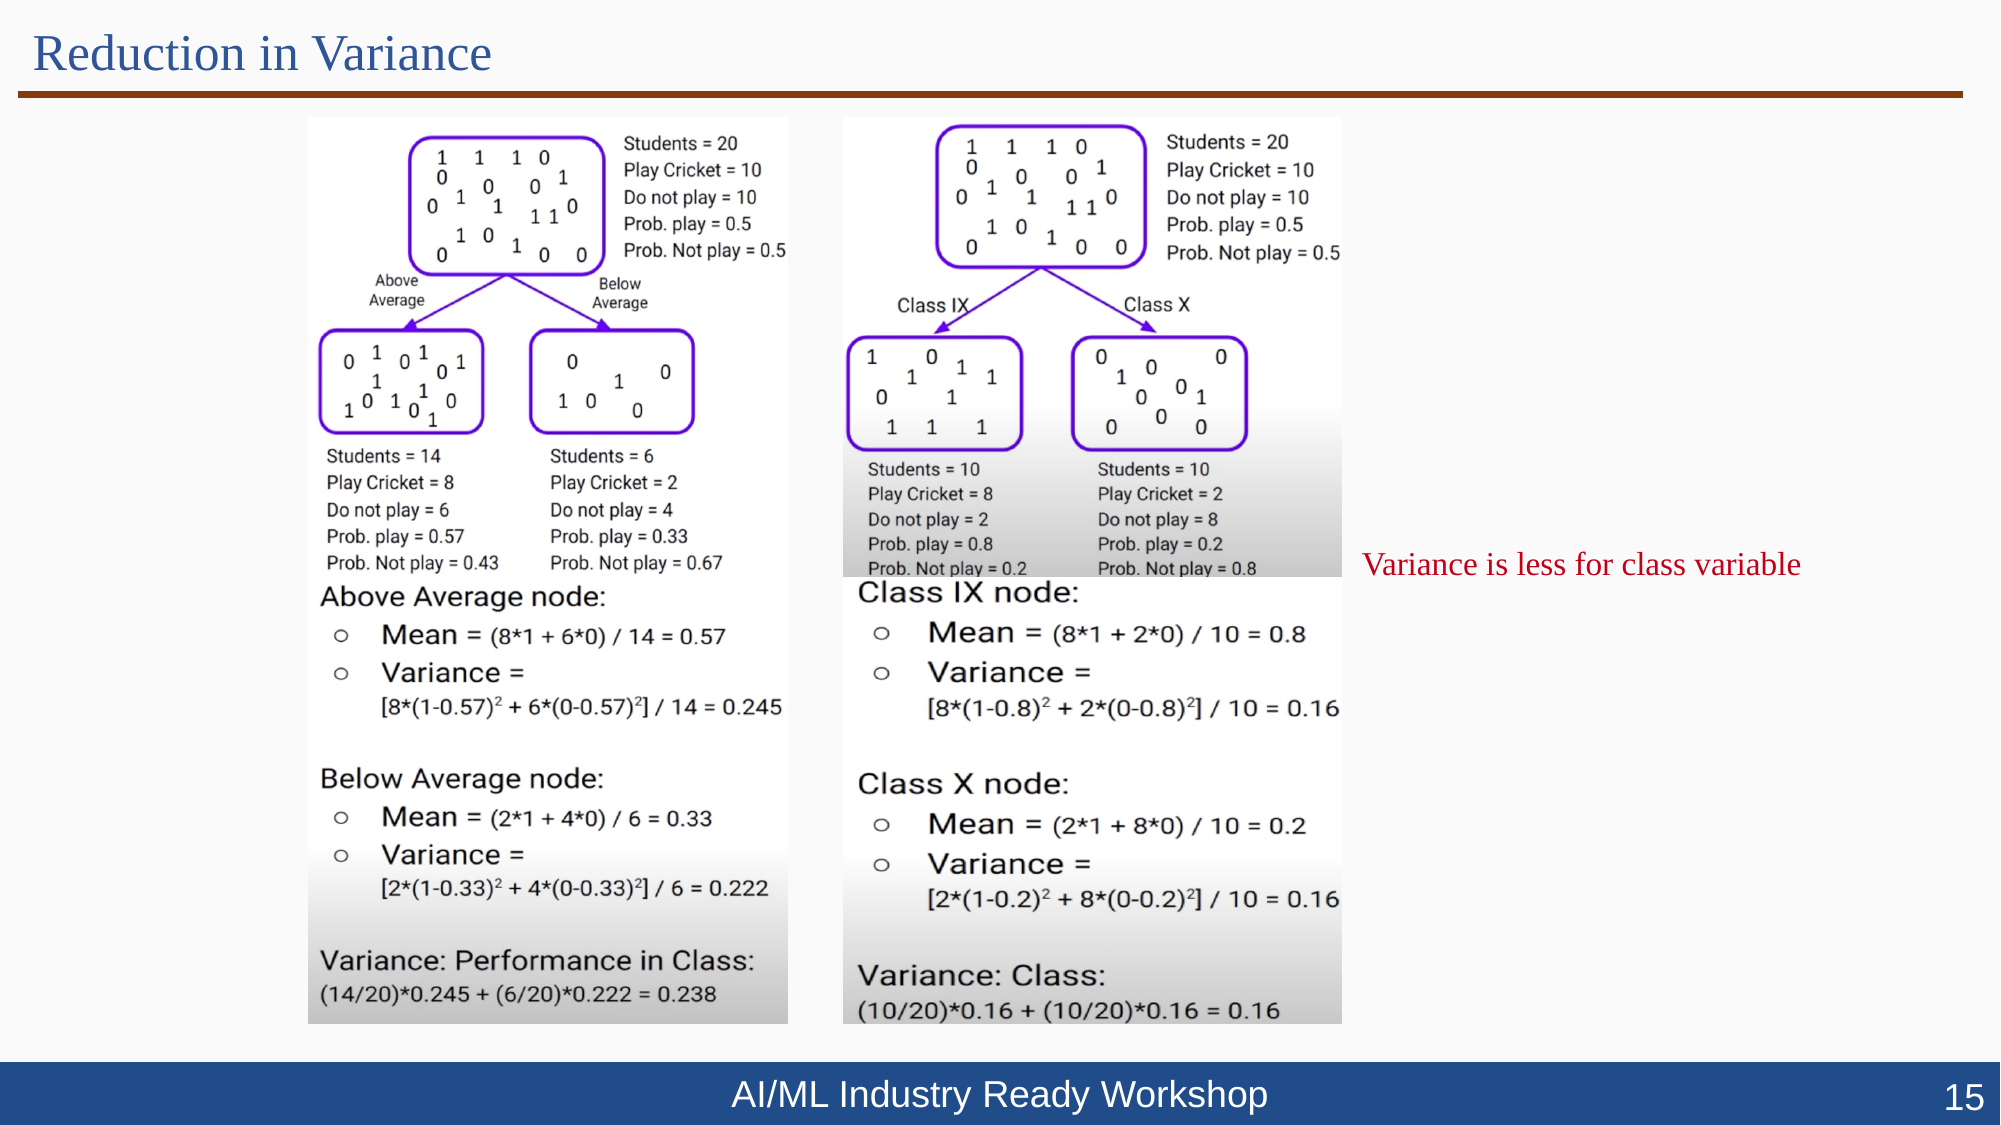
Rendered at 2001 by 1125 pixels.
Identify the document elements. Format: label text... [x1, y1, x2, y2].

title Reduction in Variance [17, 17, 1988, 90]
picture [843, 117, 1342, 1024]
picture [307, 117, 788, 1024]
text_box Variance is less for class variable [1347, 534, 1855, 590]
